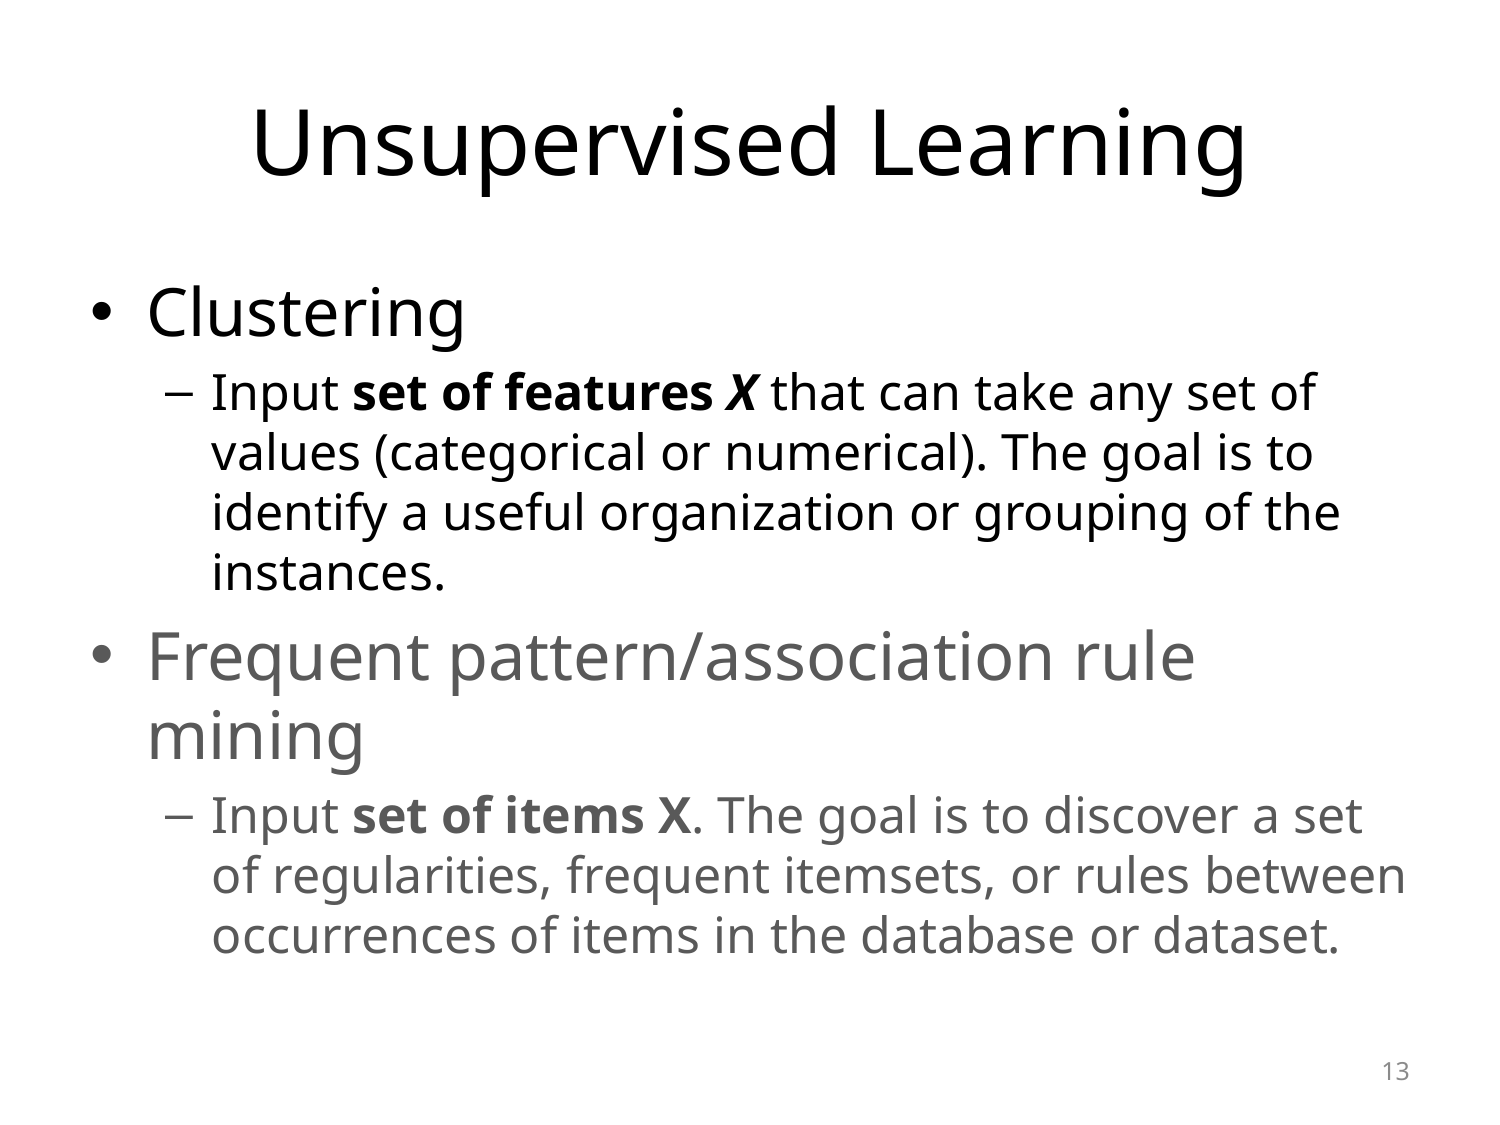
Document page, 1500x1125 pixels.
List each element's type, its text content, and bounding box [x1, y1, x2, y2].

title Unsupervised Learning [75, 45, 1425, 233]
slide_number 13 [1074, 1042, 1425, 1103]
list Clustering Input set of features X that can take any set of values (categorical or numerical). The goal is to identify a useful organization or grouping of the instances. Frequent pattern/association rule mining Input set of items X. The goal is to discover a set of regularities, frequent itemsets, or rules between occurrences of items in the database or dataset. [75, 262, 1425, 1005]
